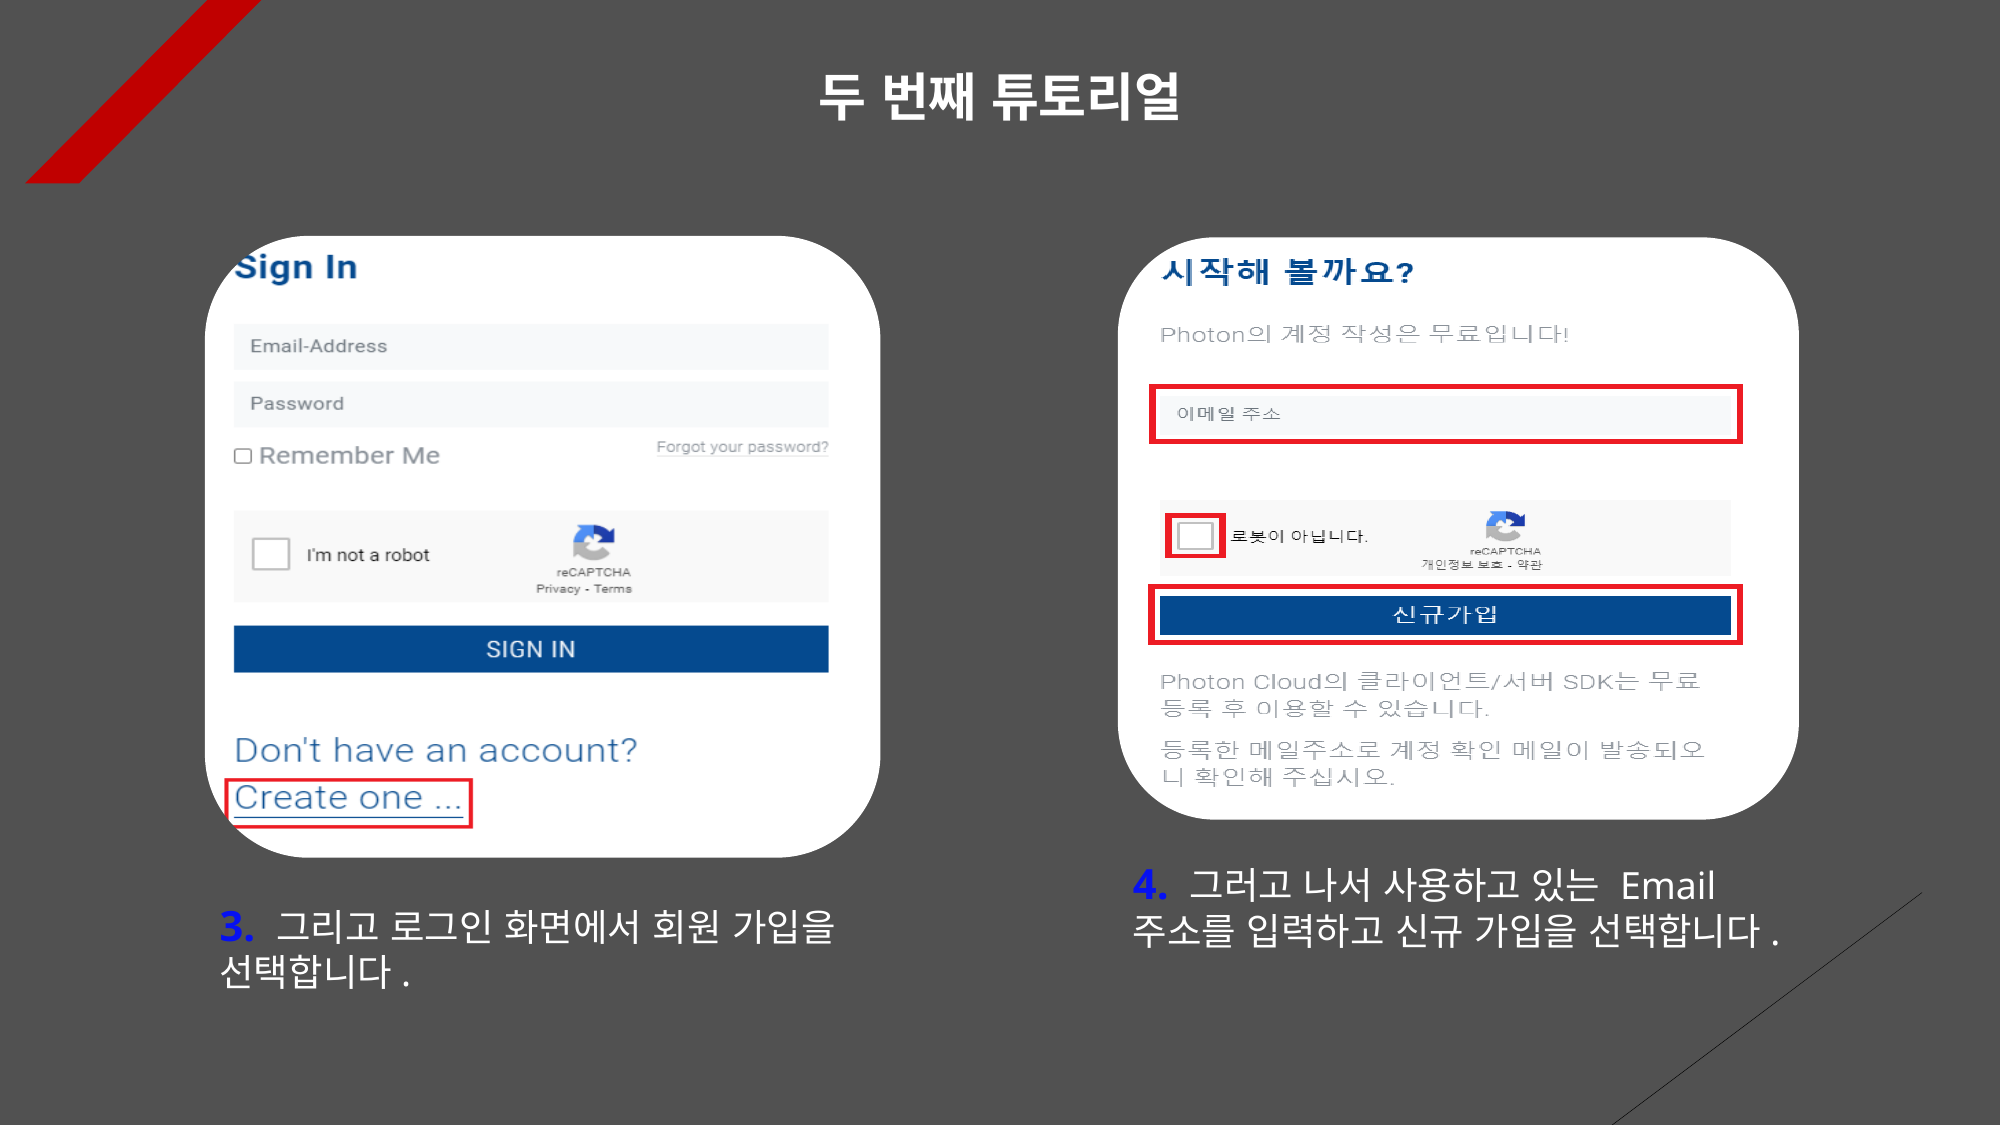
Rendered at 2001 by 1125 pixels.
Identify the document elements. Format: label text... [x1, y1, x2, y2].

picture [204, 235, 881, 858]
text_box 4. 그러고 나서 사용하고 있는 Email 주소를 입력하고 신규 가입을 선택합니다. [1118, 849, 1801, 961]
text_box 3. 그리고 로그인 화면에서 회원 가입을 선택합니다. [204, 891, 881, 1002]
picture [1117, 237, 1799, 820]
text_box 두 번째 튜토리얼 [742, 56, 1259, 135]
